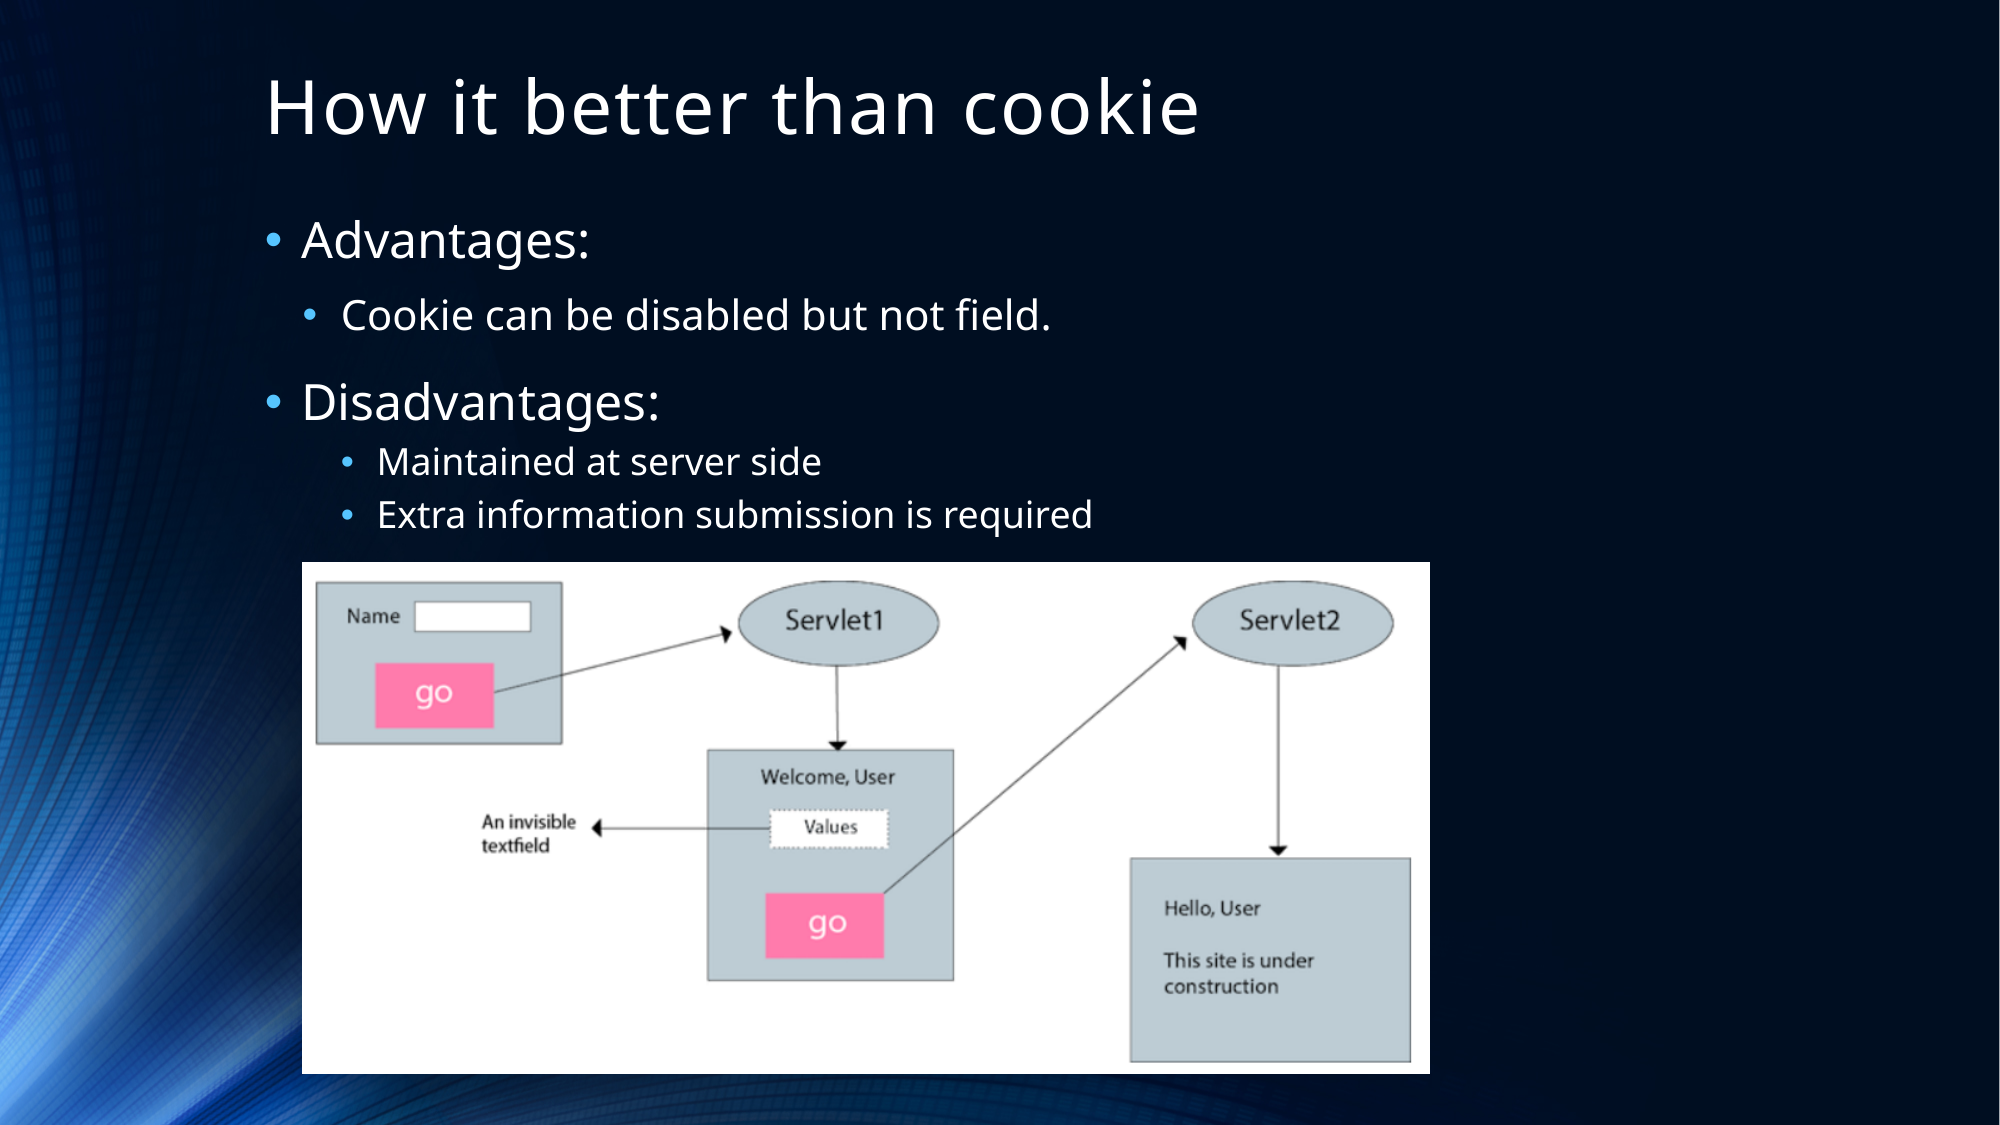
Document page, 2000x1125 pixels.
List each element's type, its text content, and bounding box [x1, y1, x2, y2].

list Advantages: Cookie can be disabled but not field. Disadvantages: Maintained at server side Extra information submission is required [249, 208, 1749, 988]
picture [0, 0, 2000, 1125]
title How it better than cookie [249, 62, 1750, 173]
